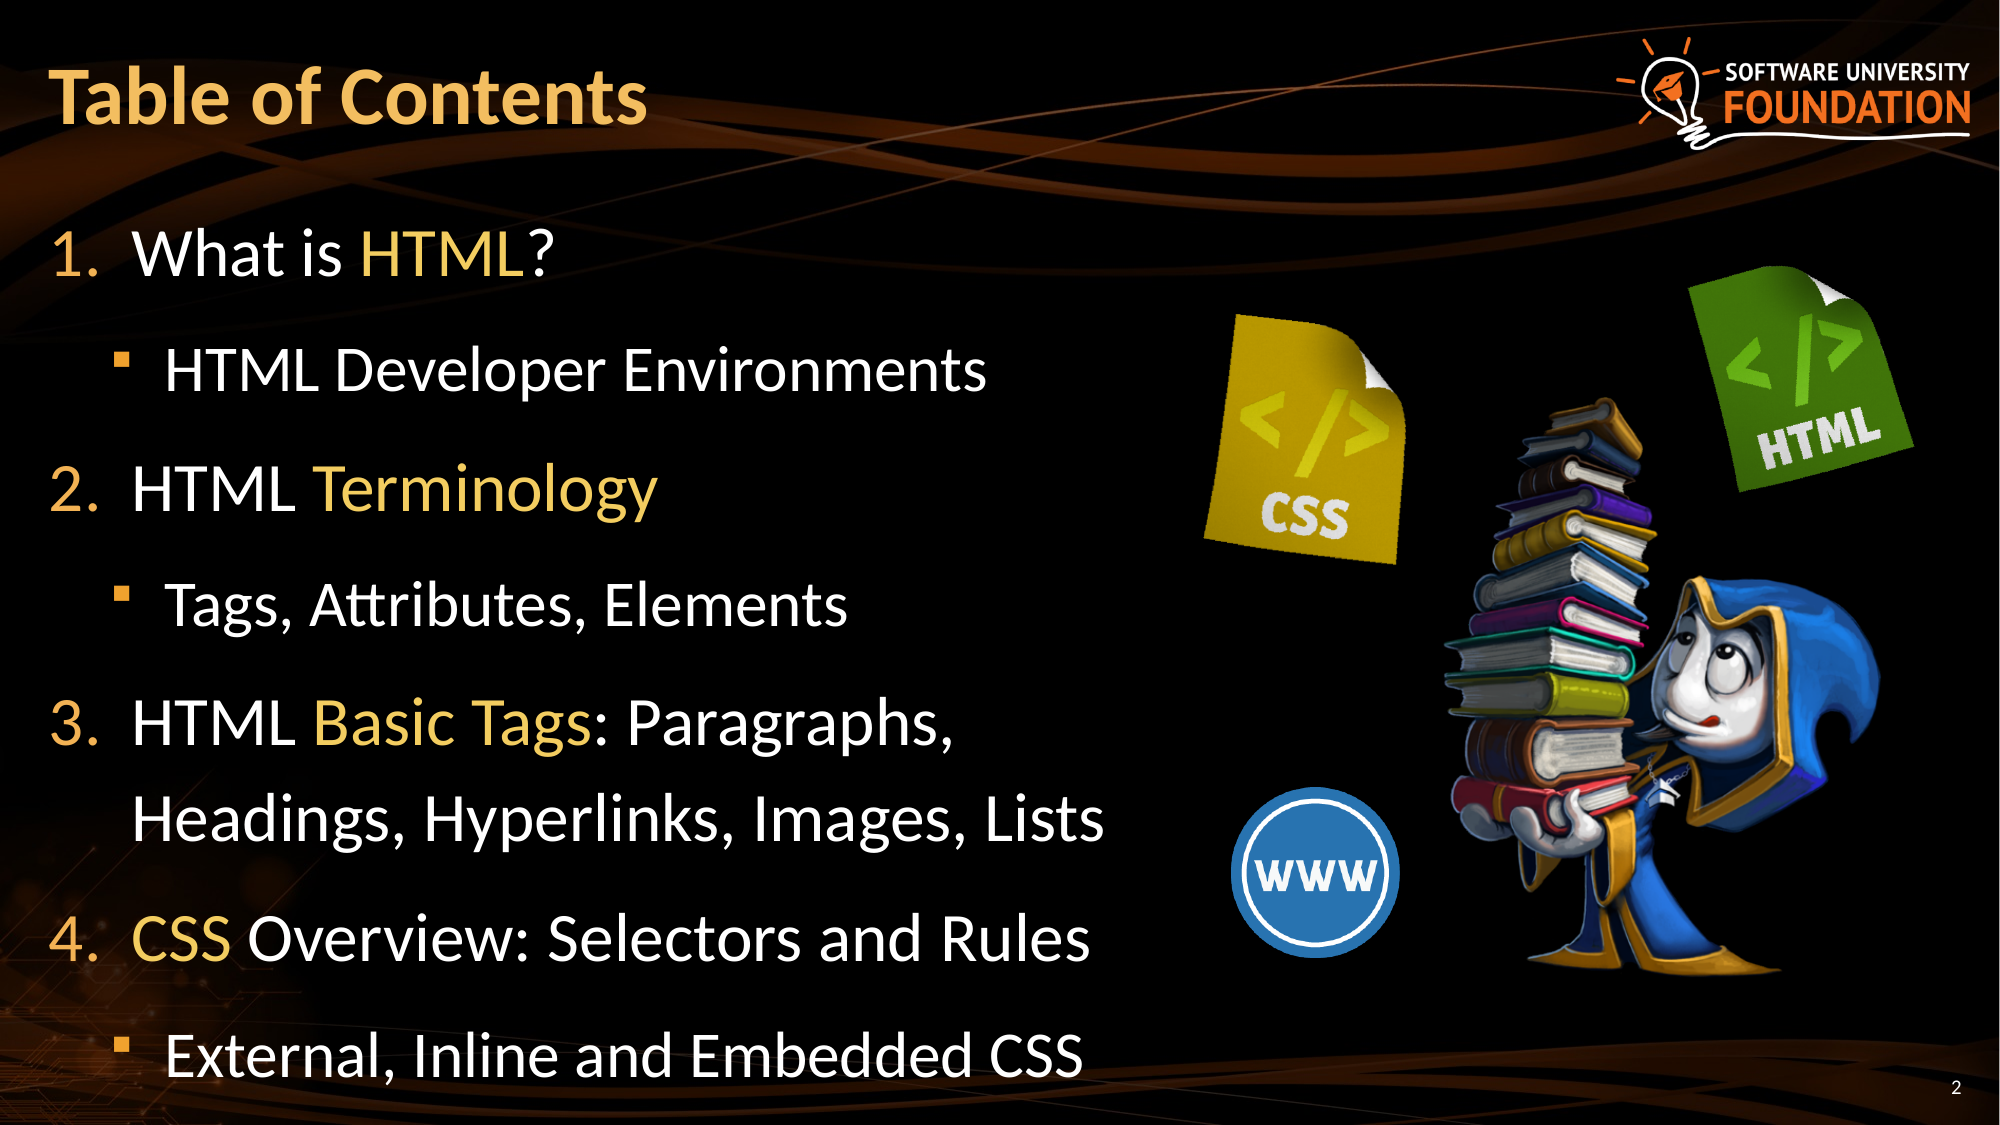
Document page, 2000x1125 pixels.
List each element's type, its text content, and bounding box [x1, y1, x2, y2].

title Table of Contents [30, 6, 1602, 189]
picture [0, 0, 2000, 1125]
list What is HTML? HTML Developer Environments HTML Terminology Tags, Attributes, Elements HTML Basic Tags: Paragraphs, Headings, Hyperlinks, Images, Lists CSS Overview: Selectors and Rules External, Inline and Embedded CSS [31, 188, 1968, 1103]
